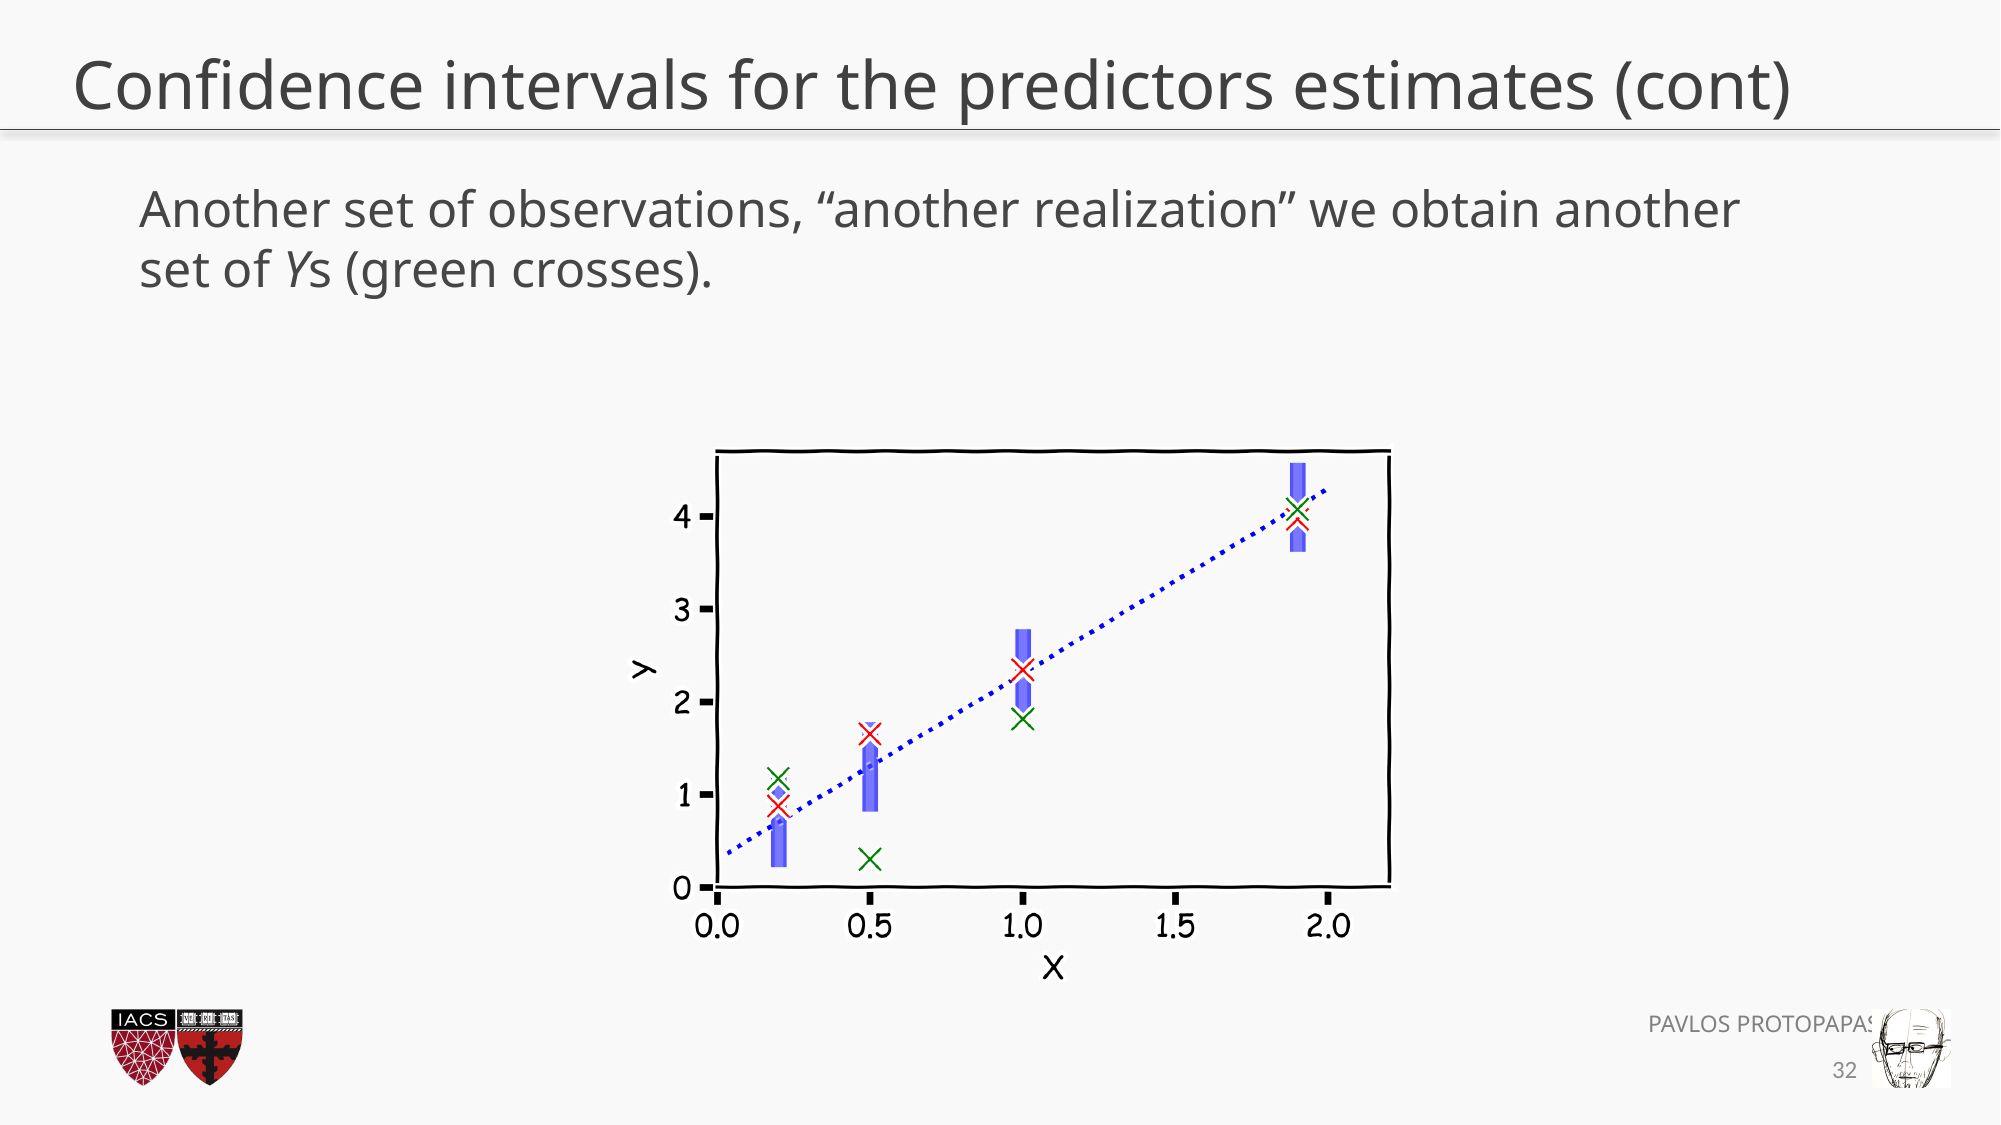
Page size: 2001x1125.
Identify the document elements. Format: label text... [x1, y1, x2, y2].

title Confidence intervals for the predictors estimates (cont) [57, 35, 1943, 162]
picture [524, 374, 1486, 1016]
slide_number 31 [1405, 1038, 1873, 1099]
picture [1872, 1009, 1951, 1088]
picture [109, 1009, 243, 1086]
list Another set of observations, “another realization” we obtain another set of Ys (green crosses). [125, 169, 1820, 300]
